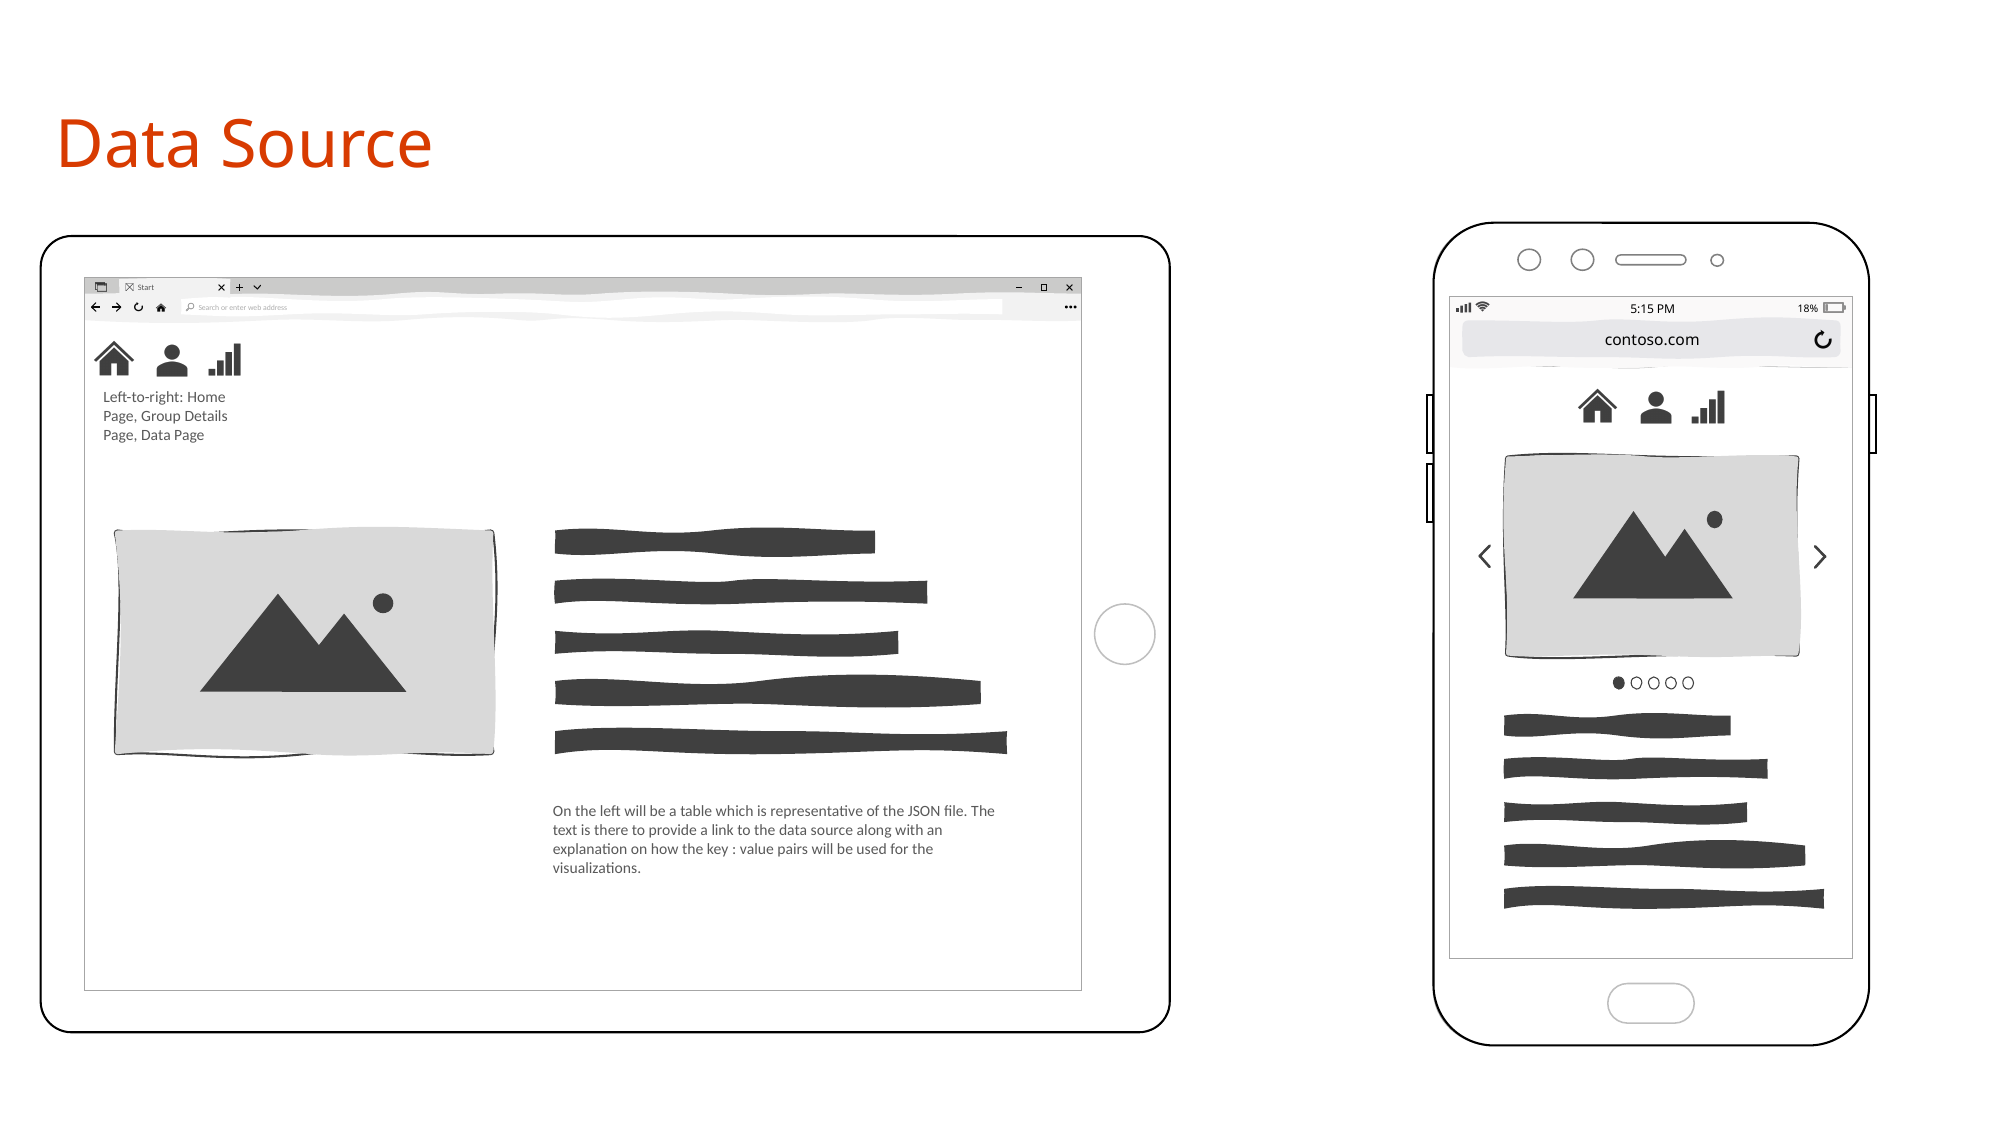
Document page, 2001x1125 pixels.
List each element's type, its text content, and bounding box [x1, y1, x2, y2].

picture [201, 337, 247, 382]
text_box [1426, 222, 1876, 1046]
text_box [1476, 456, 1829, 689]
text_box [40, 236, 1170, 1033]
picture [1575, 383, 1620, 428]
picture [149, 338, 195, 383]
picture [91, 335, 136, 381]
title Data Source [40, 82, 1170, 210]
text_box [1504, 715, 1825, 909]
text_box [554, 530, 1008, 755]
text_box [114, 530, 494, 755]
picture [1633, 385, 1679, 430]
picture [1685, 384, 1731, 430]
